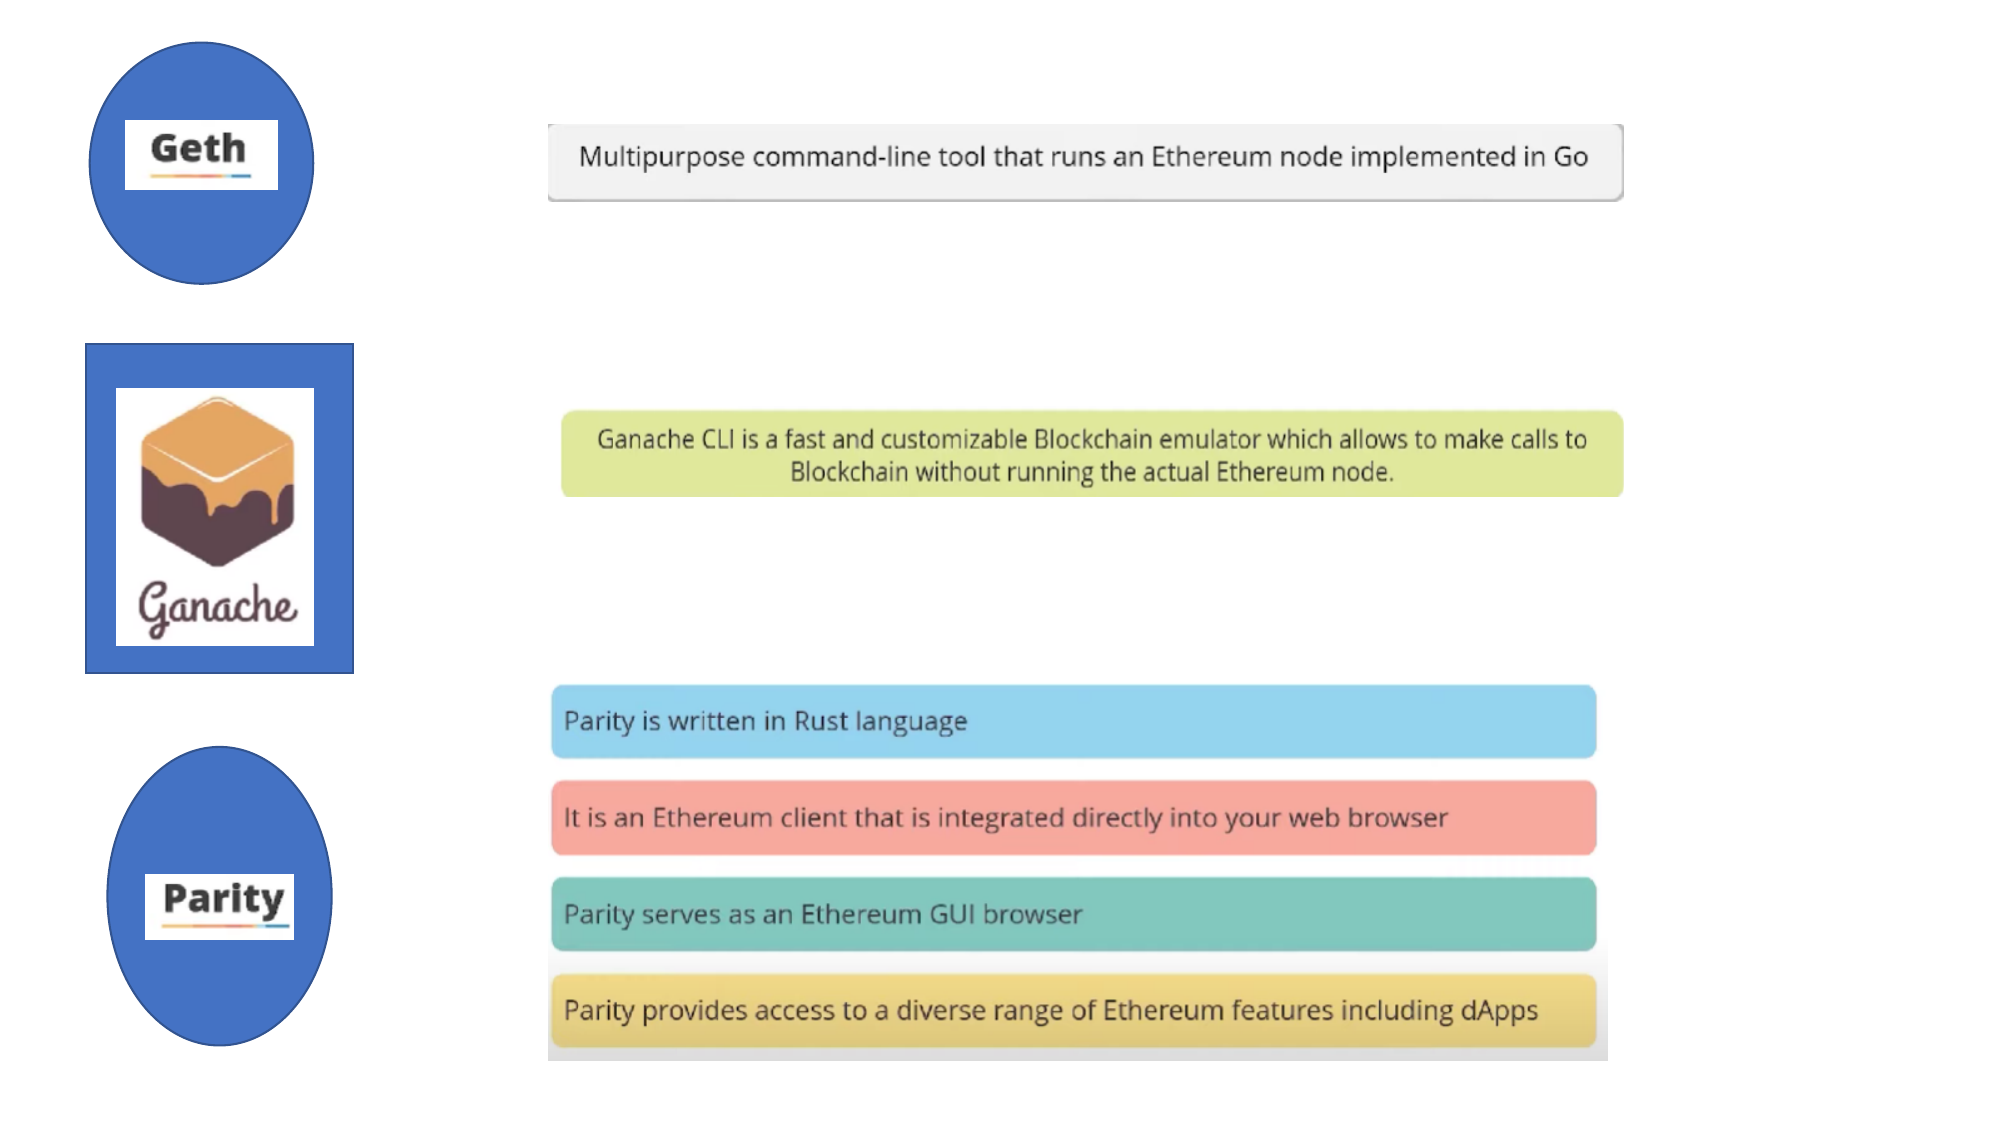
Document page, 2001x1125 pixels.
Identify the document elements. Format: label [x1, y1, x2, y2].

text_box [85, 343, 354, 674]
text_box [88, 41, 315, 285]
picture [116, 388, 314, 646]
picture [558, 406, 1624, 497]
text_box [106, 745, 333, 1047]
picture [548, 673, 1608, 1061]
picture [125, 120, 278, 190]
picture [145, 874, 294, 940]
list [548, 124, 1624, 202]
